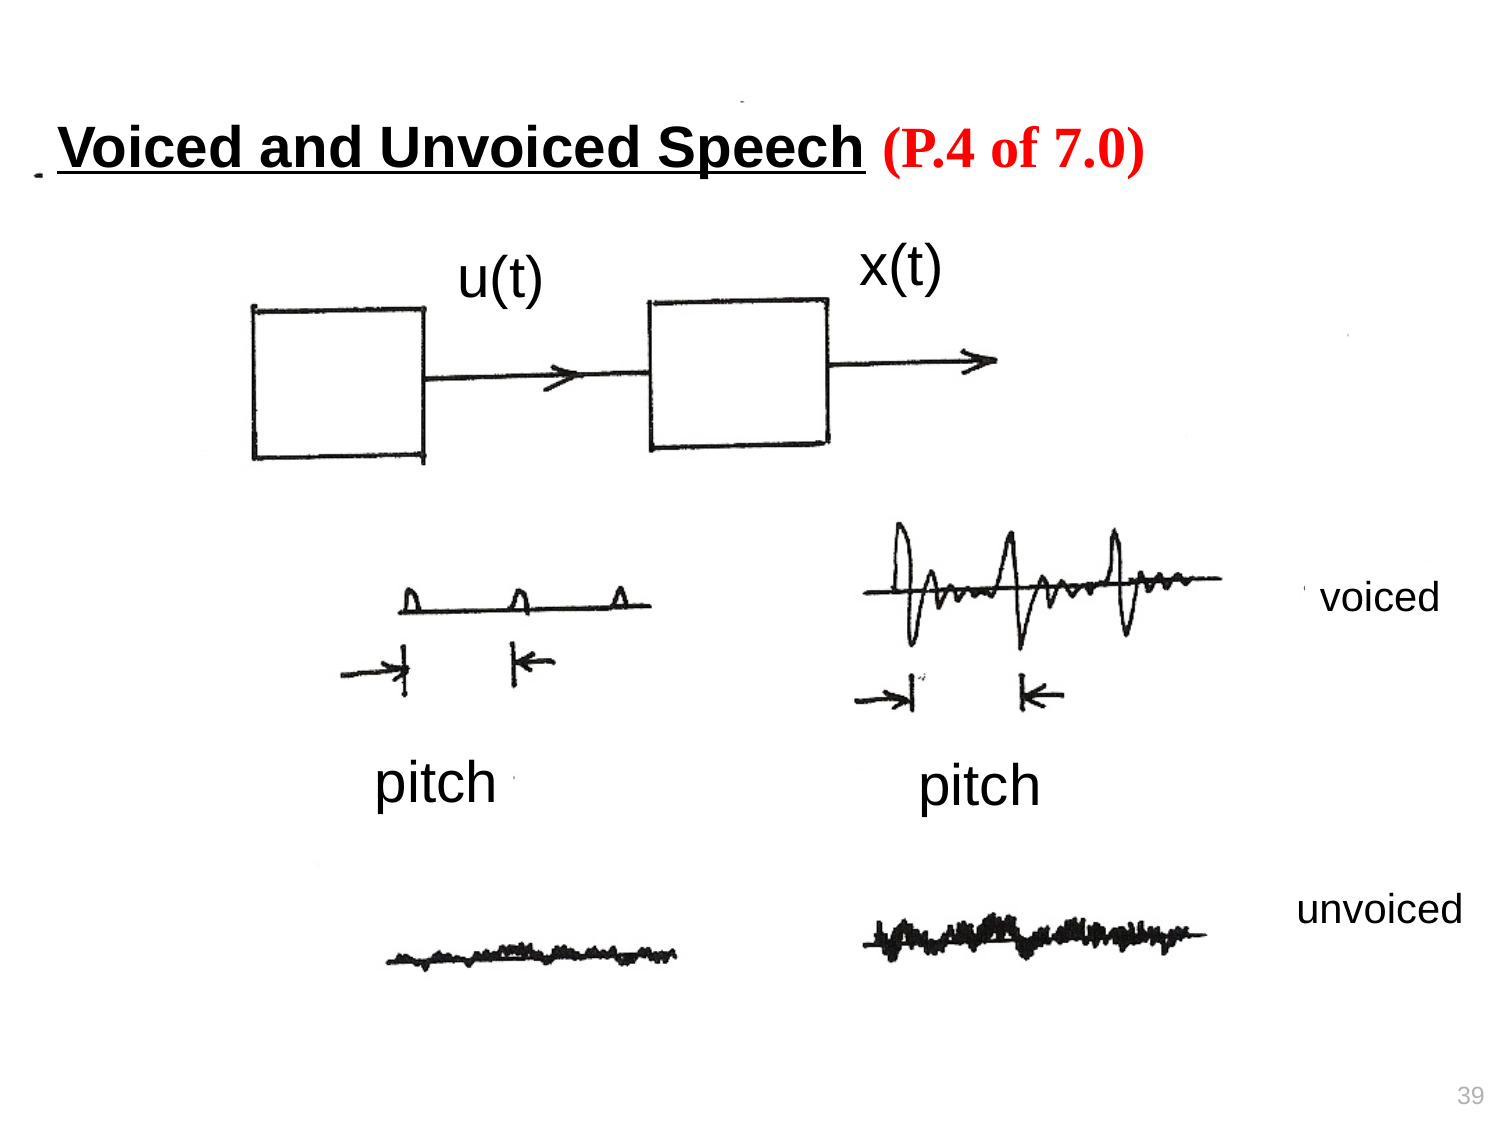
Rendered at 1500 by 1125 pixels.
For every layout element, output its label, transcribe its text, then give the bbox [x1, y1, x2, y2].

slide_number 39 [1162, 1065, 1500, 1125]
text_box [9, 70, 1493, 1000]
